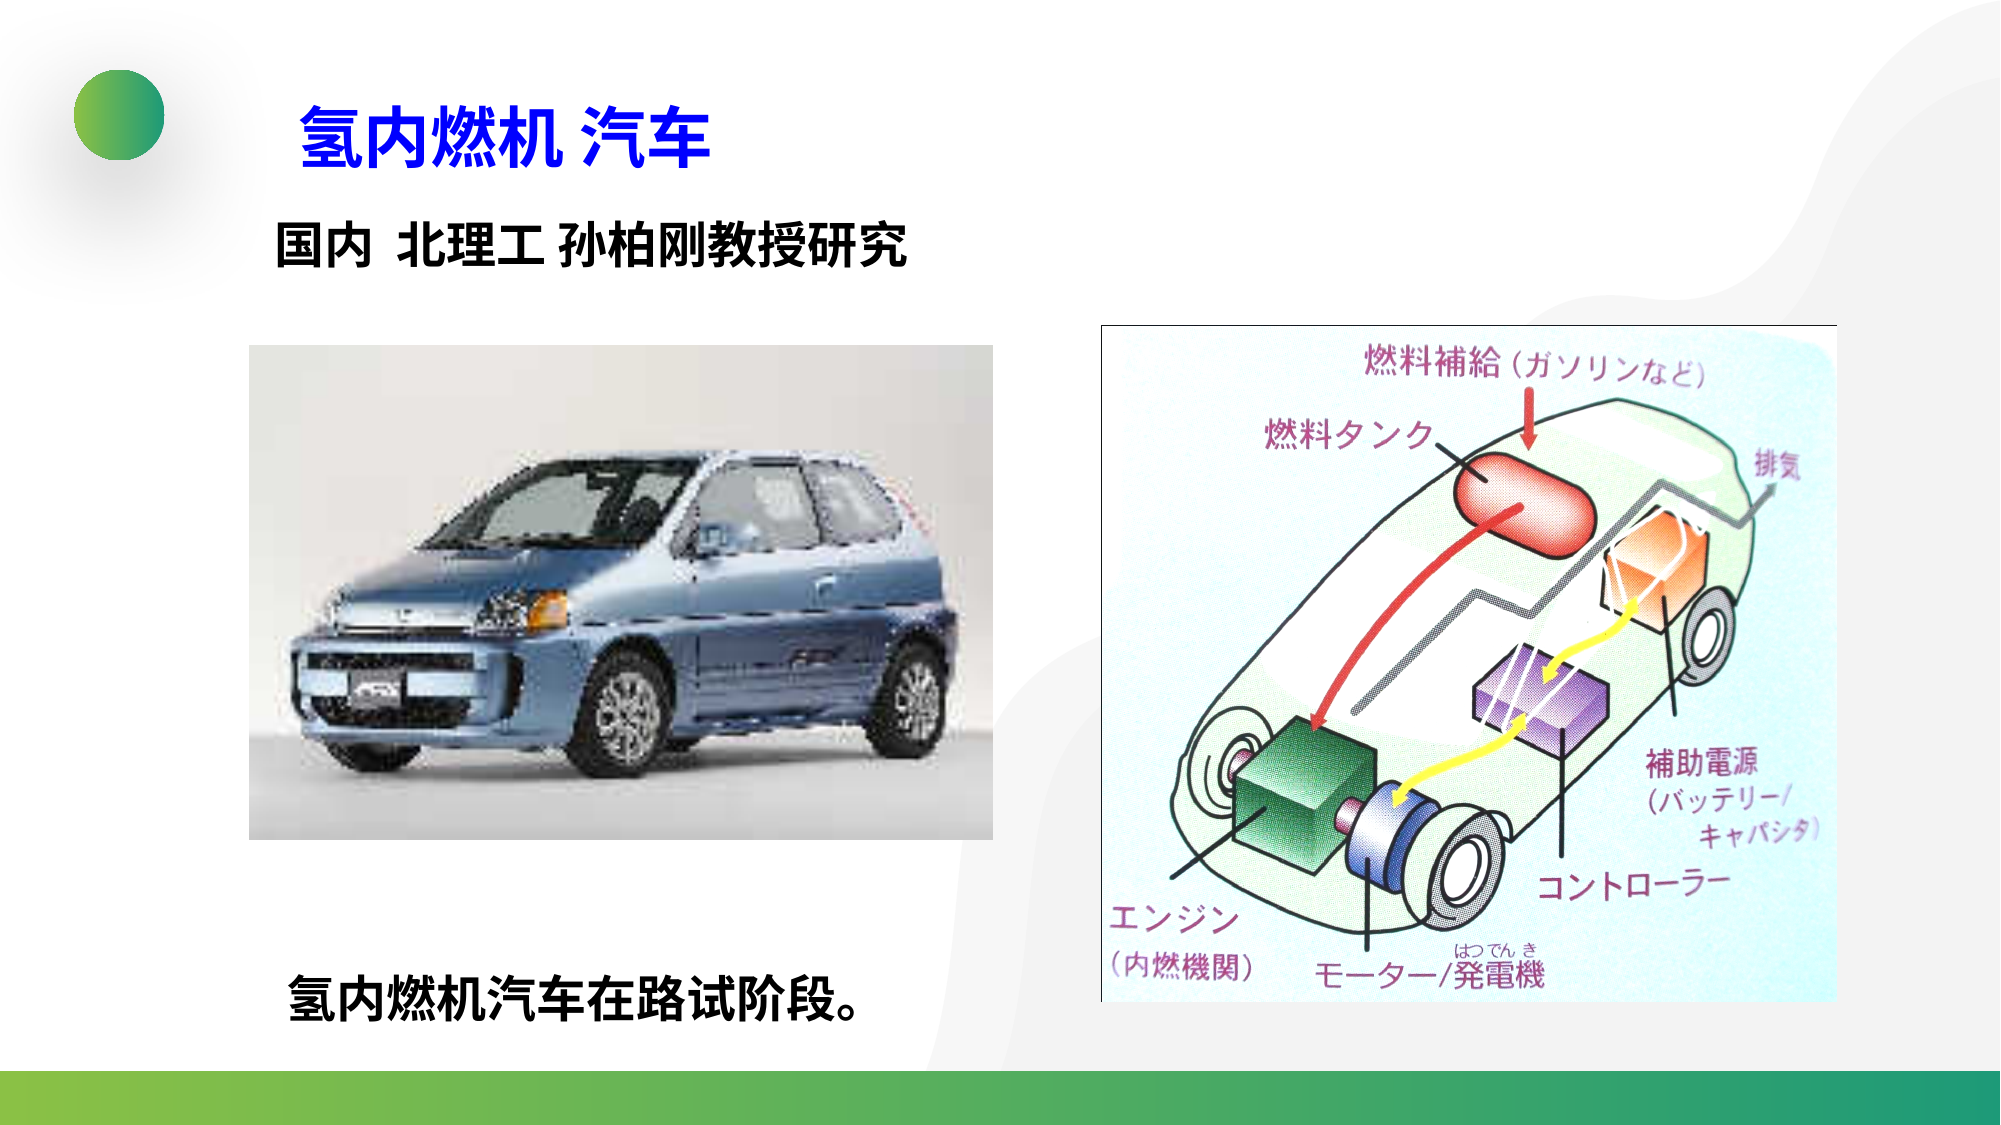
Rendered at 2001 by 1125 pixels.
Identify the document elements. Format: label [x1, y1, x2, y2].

picture [249, 345, 993, 840]
picture [1100, 325, 1837, 1002]
text_box [0, 0, 2000, 1125]
